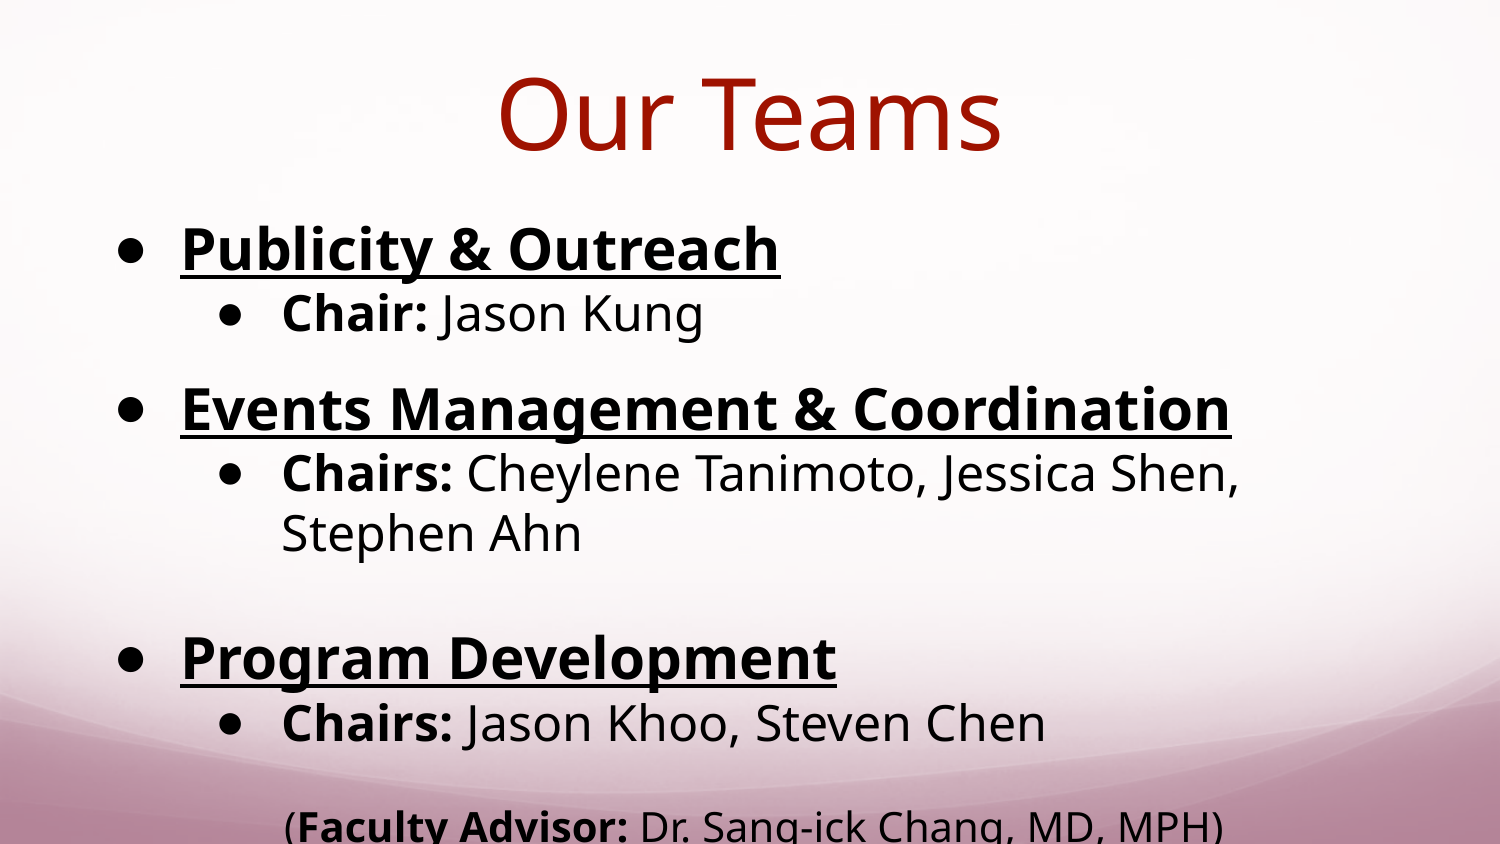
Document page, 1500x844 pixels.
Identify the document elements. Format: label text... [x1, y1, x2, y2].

list Publicity & Outreach Chair: Jason Kung Events Management & Coordination Chairs: Cheylene Tanimoto, Jessica Shen, Stephen Ahn Program Development Chairs: Jason Khoo, Steven Chen (Faculty Advisor: Dr. Sang-ick Chang, MD, MPH) [90, 196, 1410, 732]
title Our Teams [90, 13, 1410, 178]
